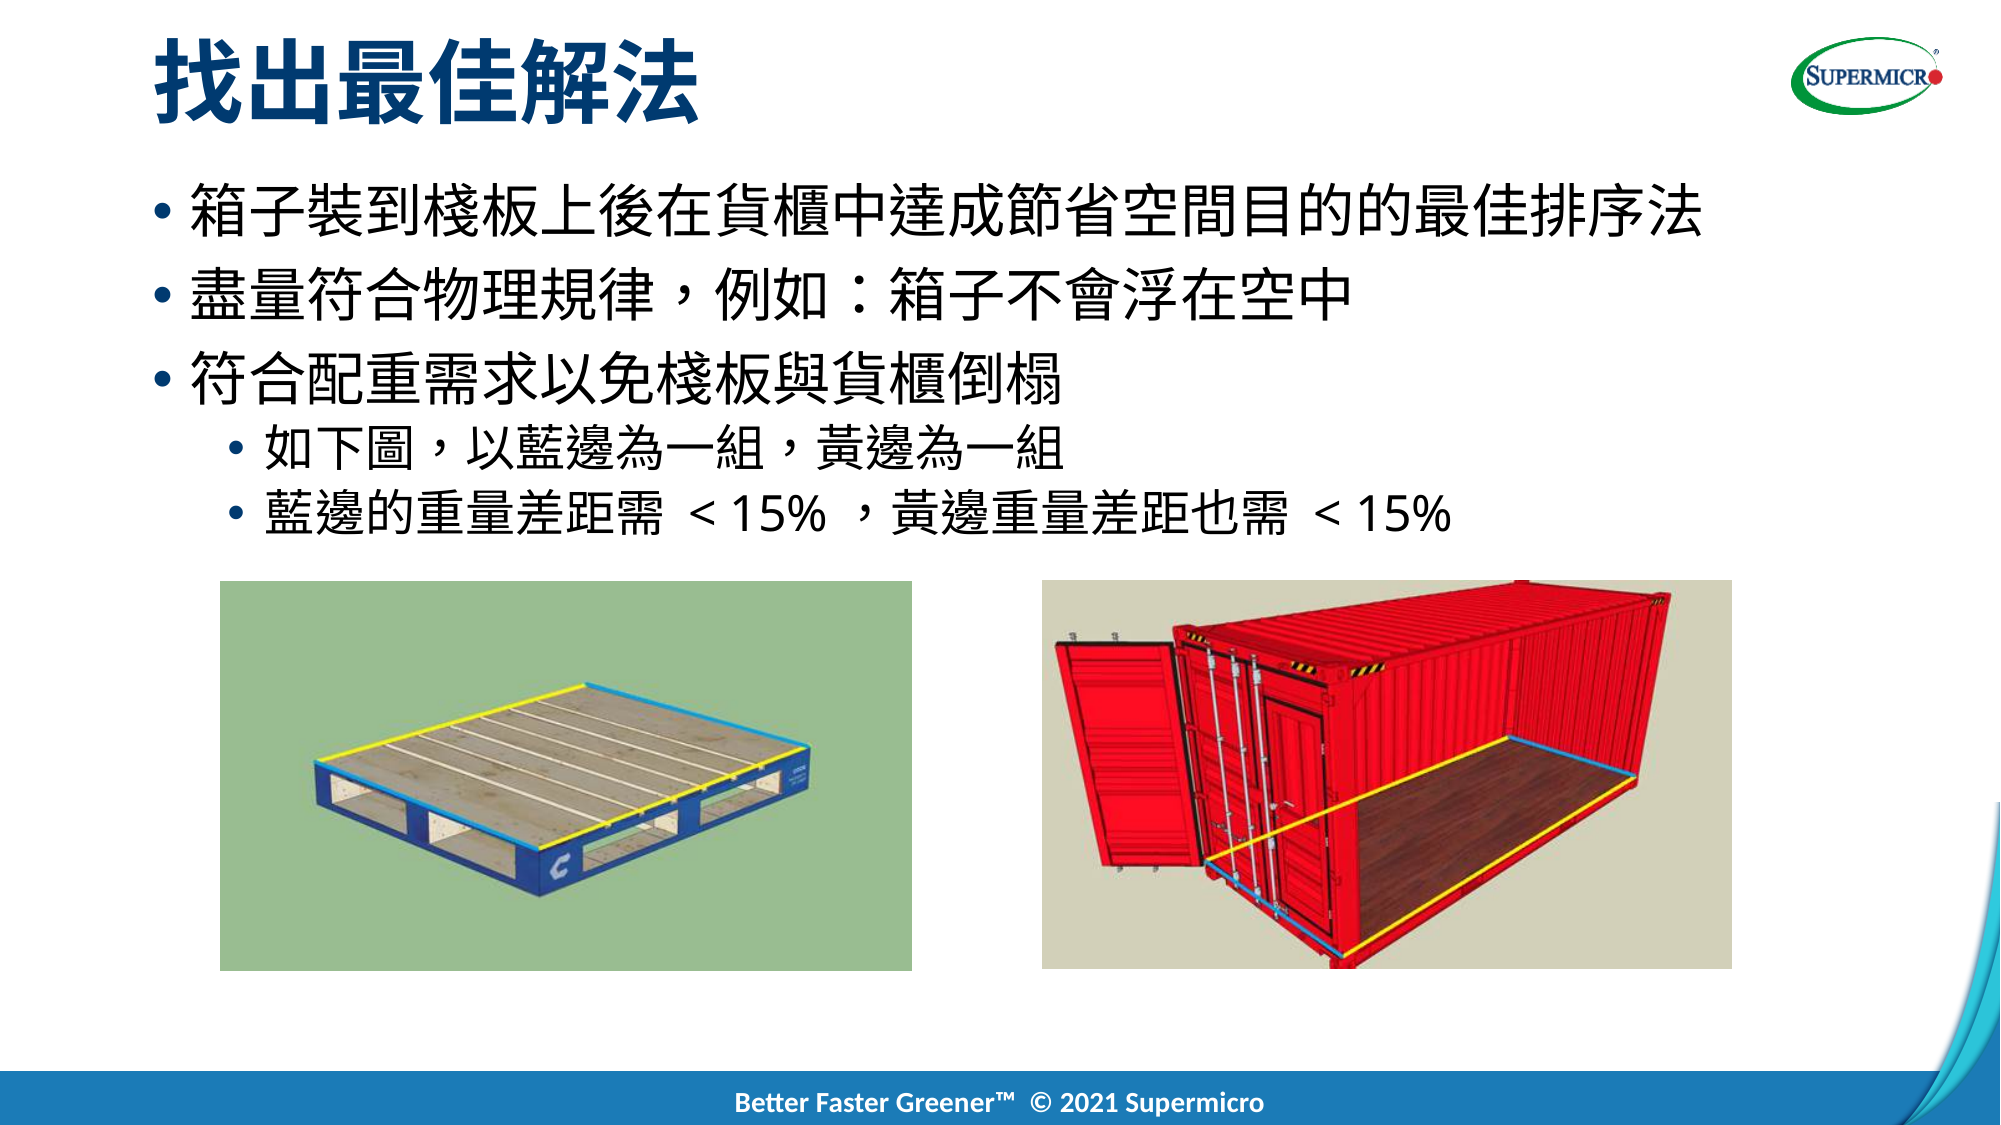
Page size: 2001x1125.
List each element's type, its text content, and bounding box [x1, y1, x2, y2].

picture [220, 581, 912, 971]
list 箱子裝到棧板上後在貨櫃中達成節省空間目的的最佳排序法 盡量符合物理規律，例如：箱子不會浮在空中 符合配重需求以免棧板與貨櫃倒榻 如下圖，以藍邊為一組，黃邊為一組 藍邊的重量差距需 < 15%，黃邊重量差距也需 < 15% [137, 175, 1863, 1034]
picture [1042, 580, 1732, 969]
picture [1791, 37, 1943, 115]
title 找出最佳解法 [137, 25, 1760, 150]
text_box Better Faster Greener™ © 2021 Supermicro [0, 1075, 2000, 1125]
picture [0, 802, 2000, 1075]
